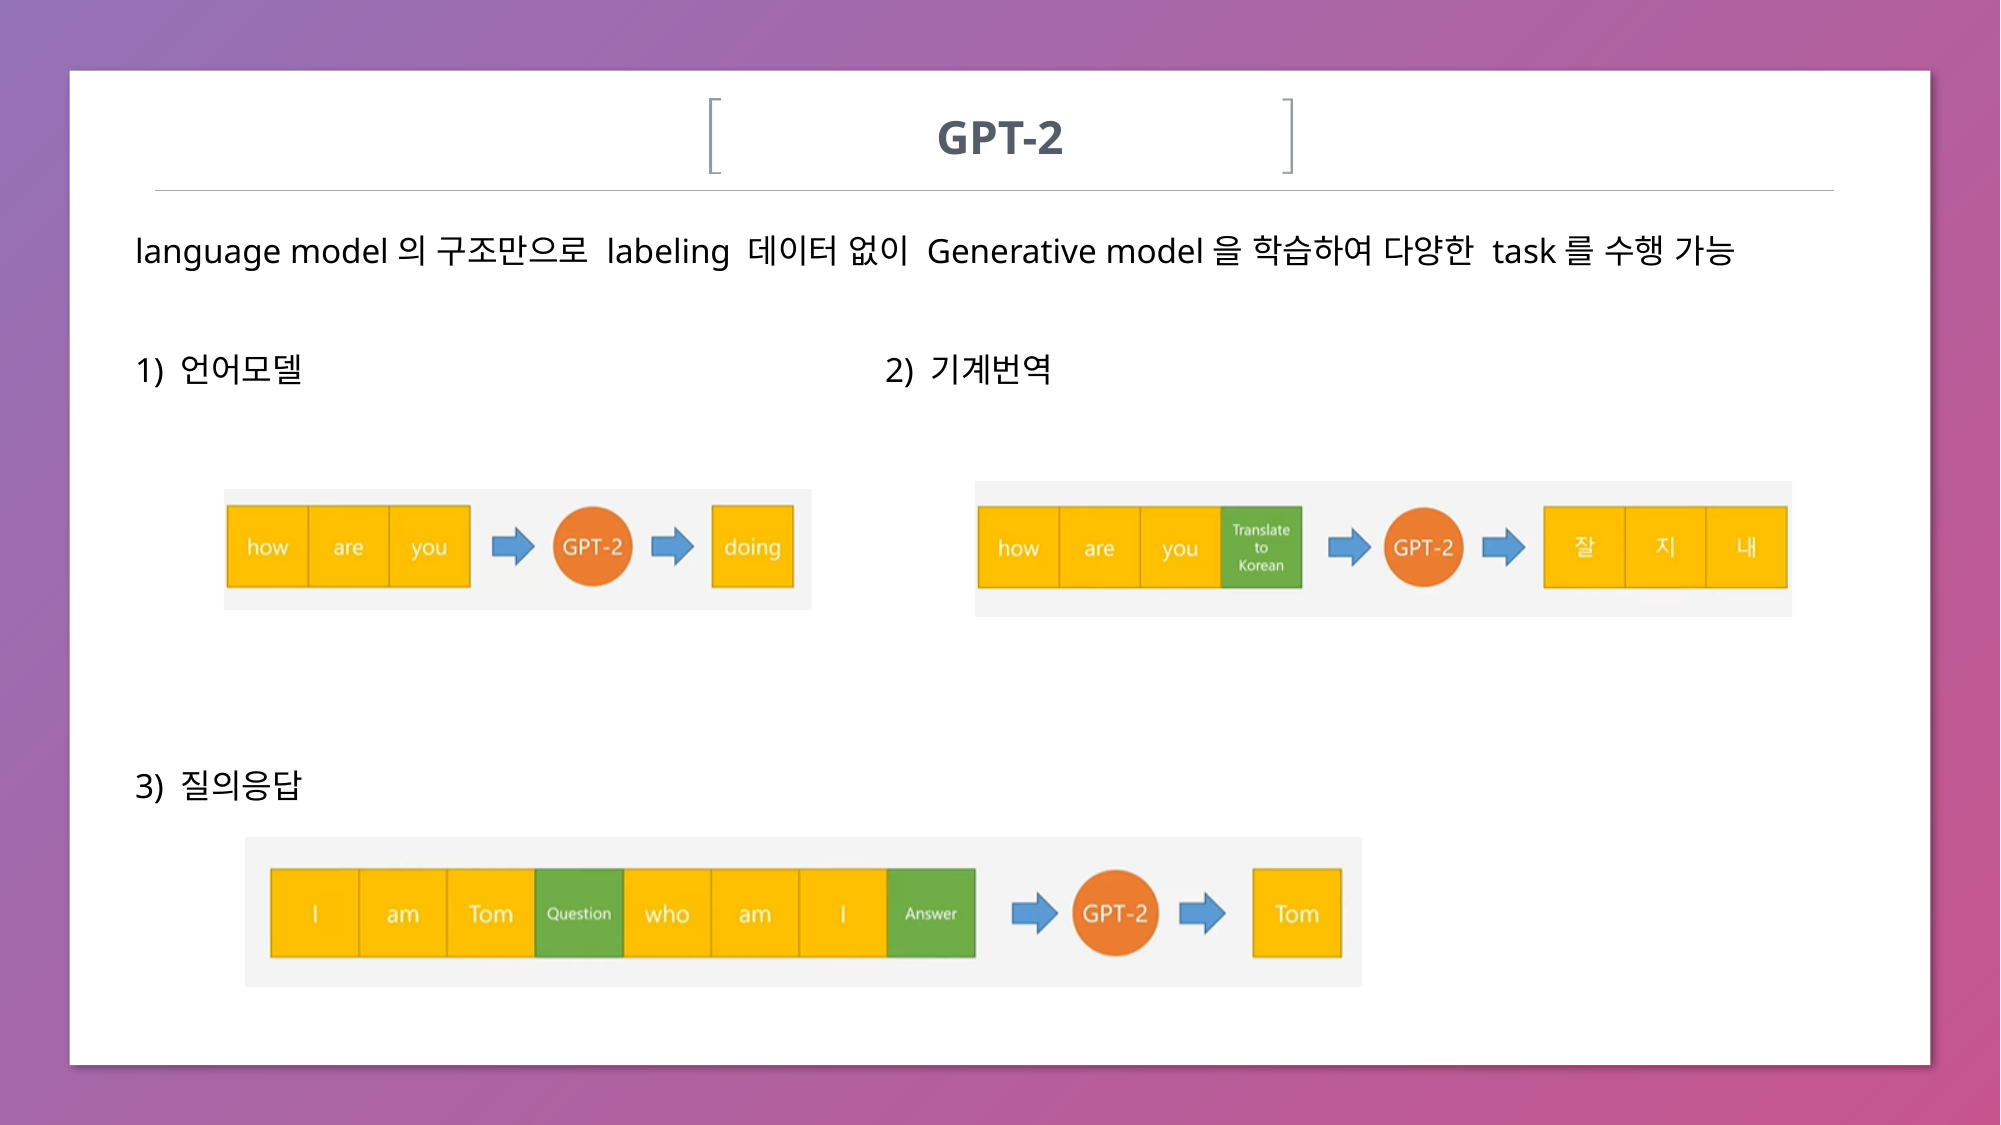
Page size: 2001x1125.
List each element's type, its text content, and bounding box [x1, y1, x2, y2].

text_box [709, 98, 1293, 174]
text_box language model의 구조만으로 labeling 데이터 없이 Generative model을 학습하여 다양한 task를 수행 가능 1) 언어모델 2) 기계번역 3) 질의응답 [120, 220, 1880, 813]
picture [223, 488, 812, 610]
text_box GPT-2 [362, 86, 1638, 189]
picture [974, 481, 1793, 617]
picture [245, 837, 1362, 987]
